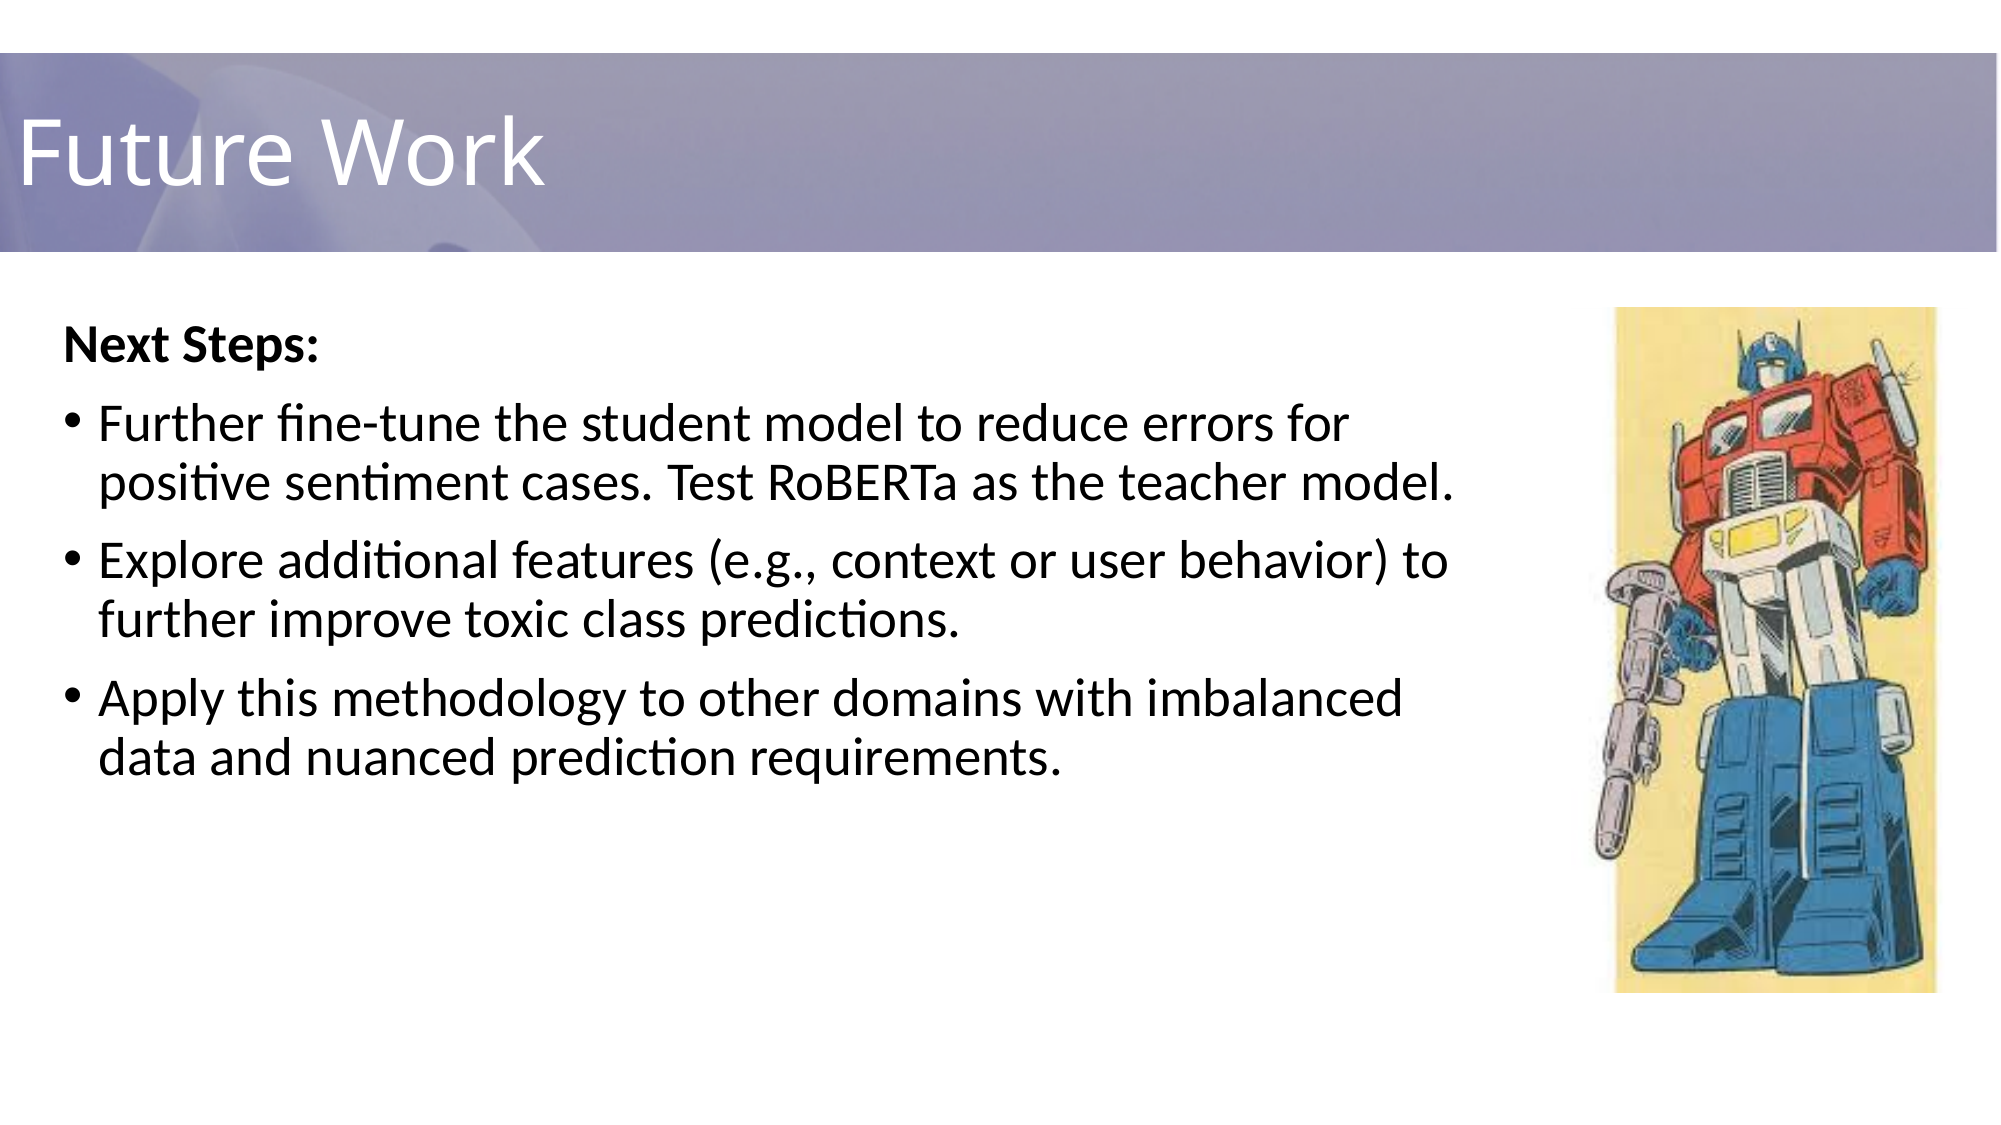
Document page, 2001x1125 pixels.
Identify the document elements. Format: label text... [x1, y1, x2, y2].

text_box Next Steps: Further fine-tune the student model to reduce errors for positive sentiment cases. Test RoBERTa as the teacher model. Explore additional features (e.g., context or user behavior) to further improve toxic class predictions. Apply this methodology to other domains with imbalanced data and nuanced prediction requirements. [48, 307, 1479, 838]
picture [0, 53, 2000, 252]
picture [1571, 307, 1968, 993]
